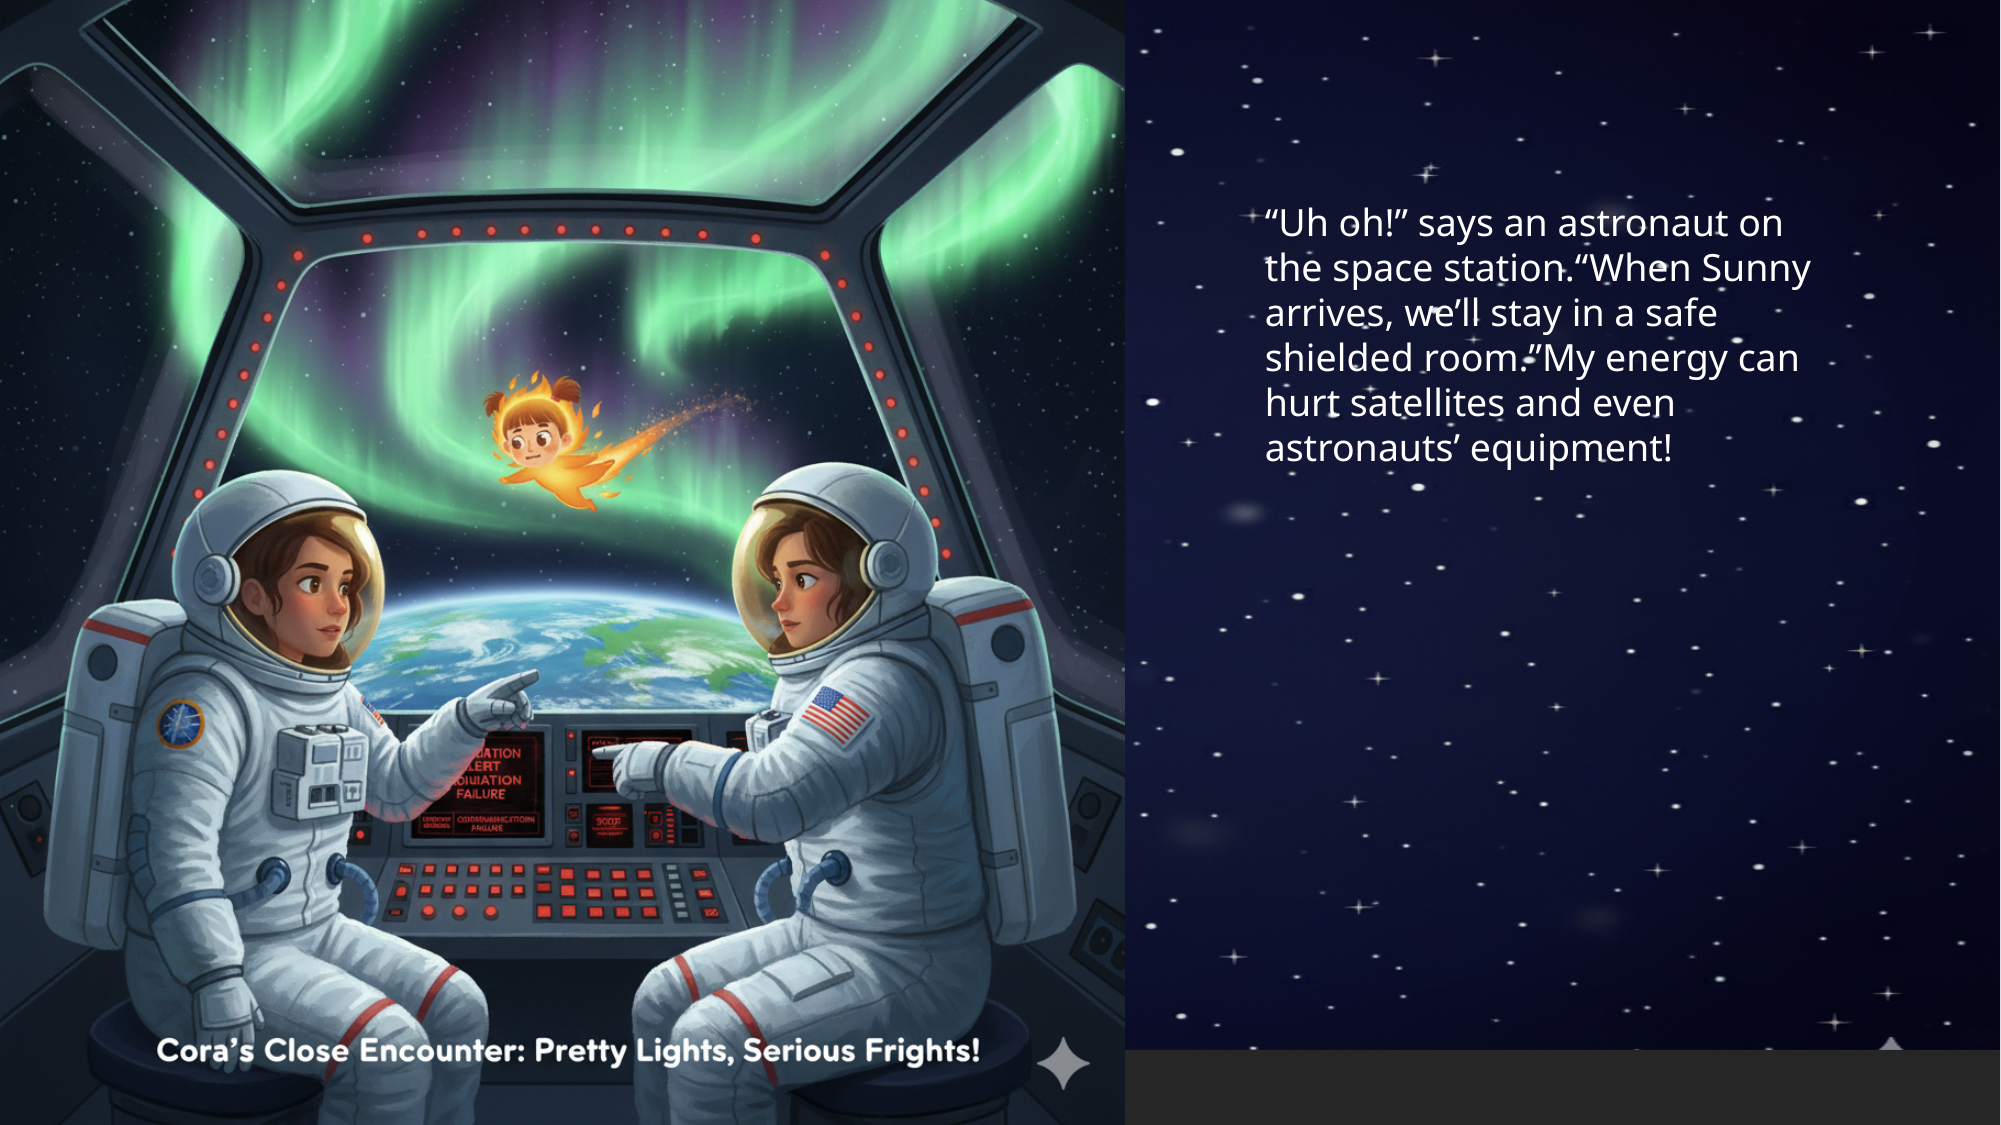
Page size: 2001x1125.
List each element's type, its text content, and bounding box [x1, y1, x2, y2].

text_box “Uh oh!” says an astronaut on the space station.“When Sunny arrives, we’ll stay in a safe shielded room.”My energy can hurt satellites and even astronauts’ equipment! [1249, 191, 1847, 477]
picture [0, 0, 2001, 1125]
